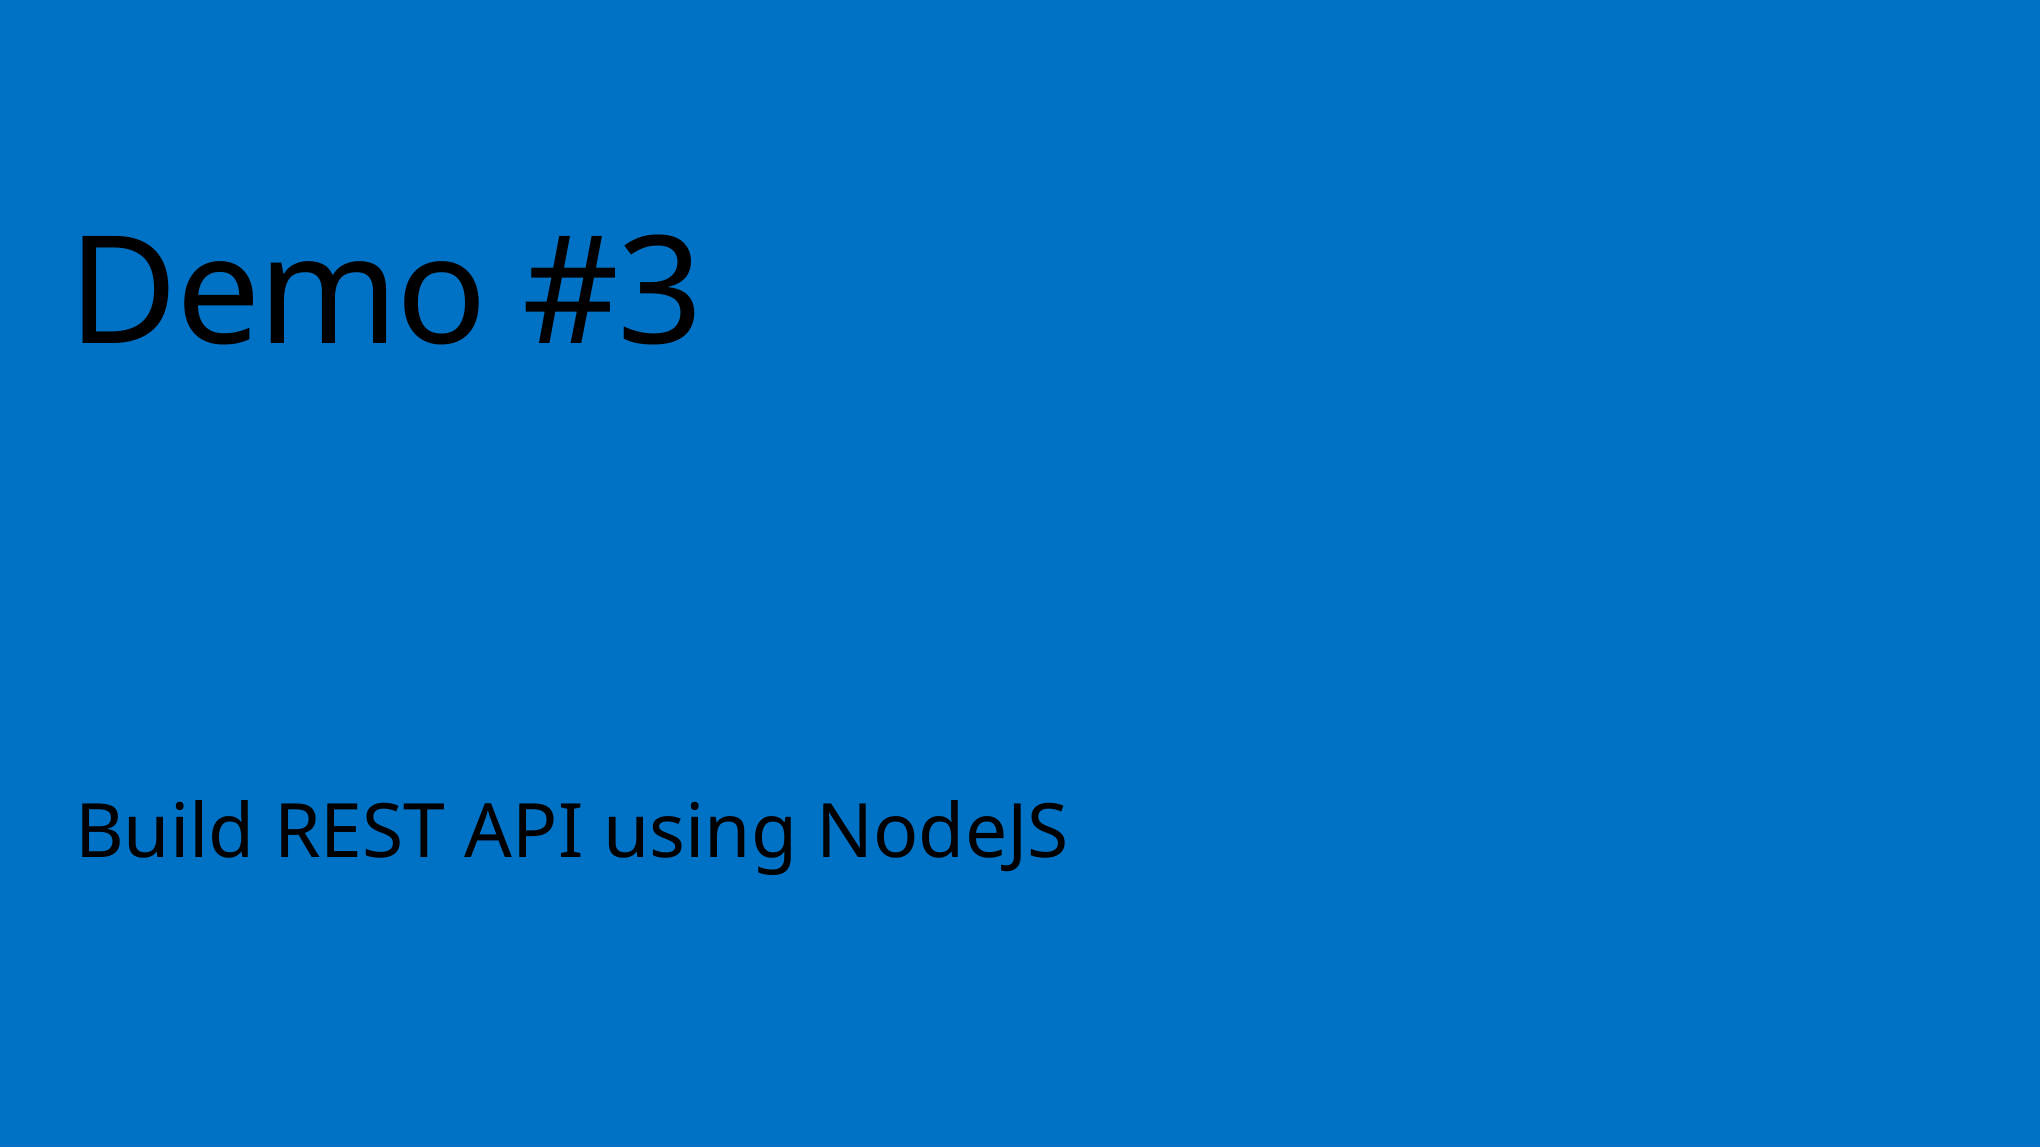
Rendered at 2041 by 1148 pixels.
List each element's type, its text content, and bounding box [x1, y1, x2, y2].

title Demo #3 [45, 198, 1245, 768]
list Build REST API using NodeJS [45, 768, 1383, 1069]
